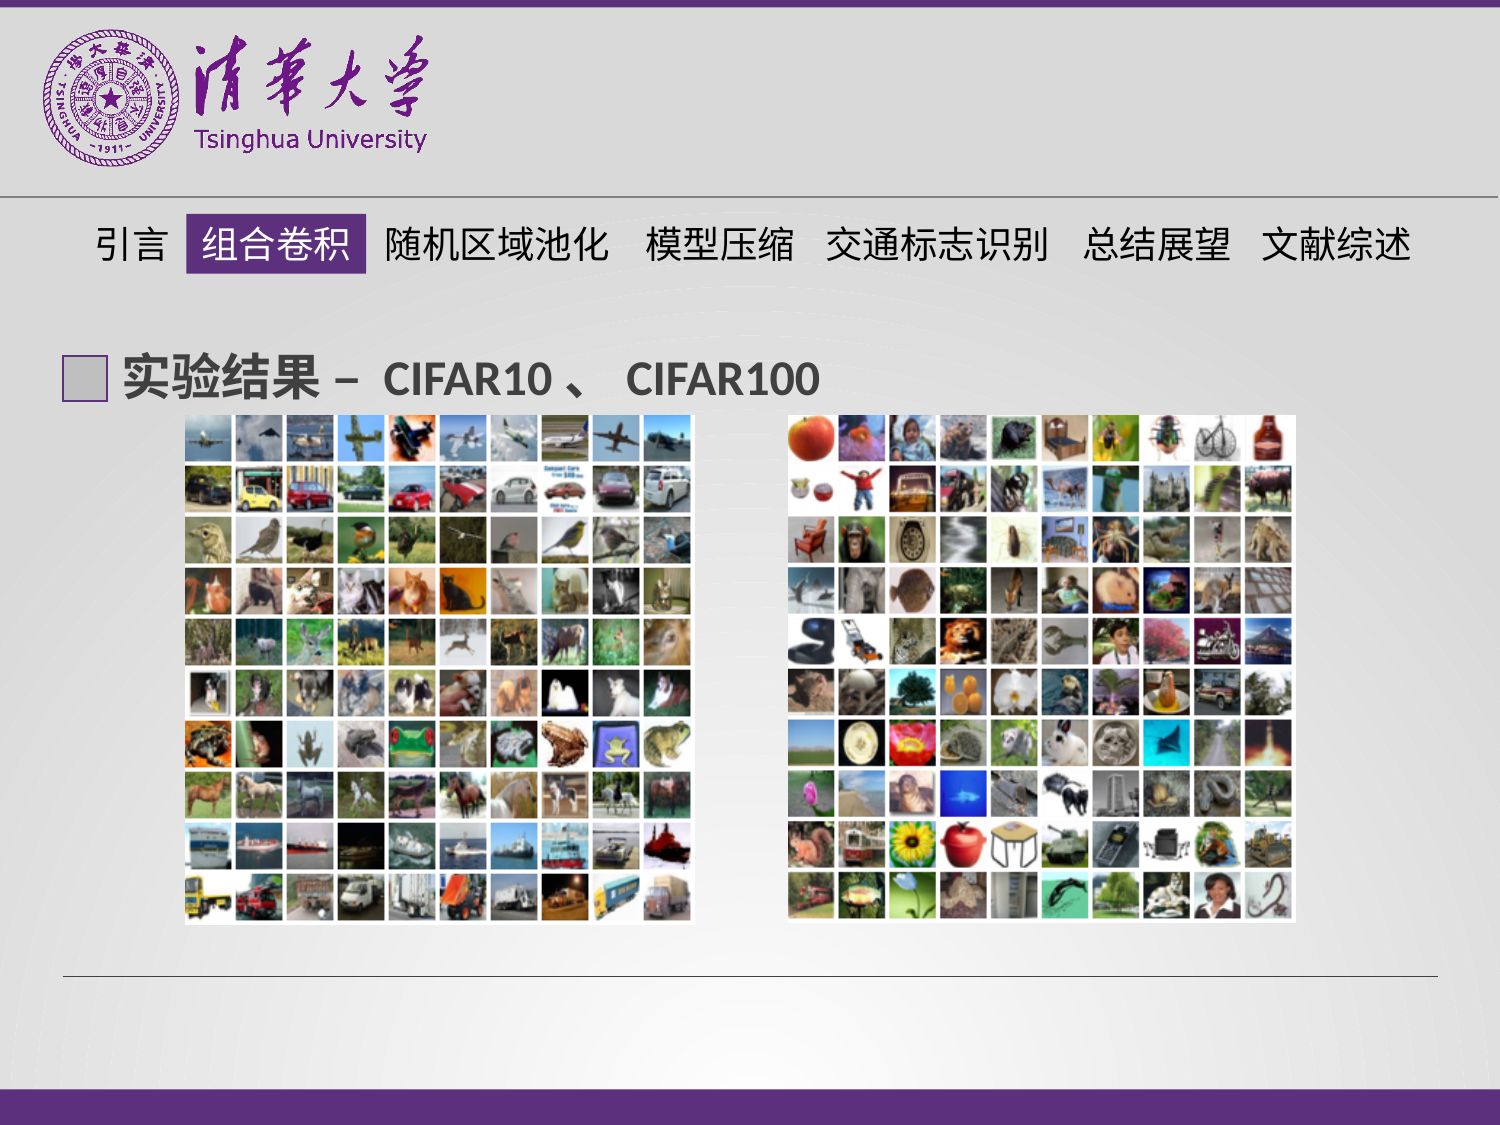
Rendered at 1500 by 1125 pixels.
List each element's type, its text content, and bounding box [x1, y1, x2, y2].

picture [185, 415, 695, 925]
text_box 引言 [79, 213, 185, 274]
picture [0, 0, 471, 196]
text_box 文献综述 [1246, 213, 1427, 274]
text_box 总结展望 [1067, 213, 1246, 274]
text_box 随机区域池化 [369, 213, 625, 274]
text_box 交通标志识别 [810, 213, 1065, 274]
picture [788, 415, 1296, 923]
text_box [62, 355, 108, 402]
text_box 组合卷积 [186, 213, 367, 274]
text_box [471, 0, 1500, 8]
text_box [0, 1088, 1500, 1125]
text_box 实验结果 – CIFAR10、CIFAR100 [107, 337, 881, 413]
text_box 模型压缩 [630, 213, 810, 274]
